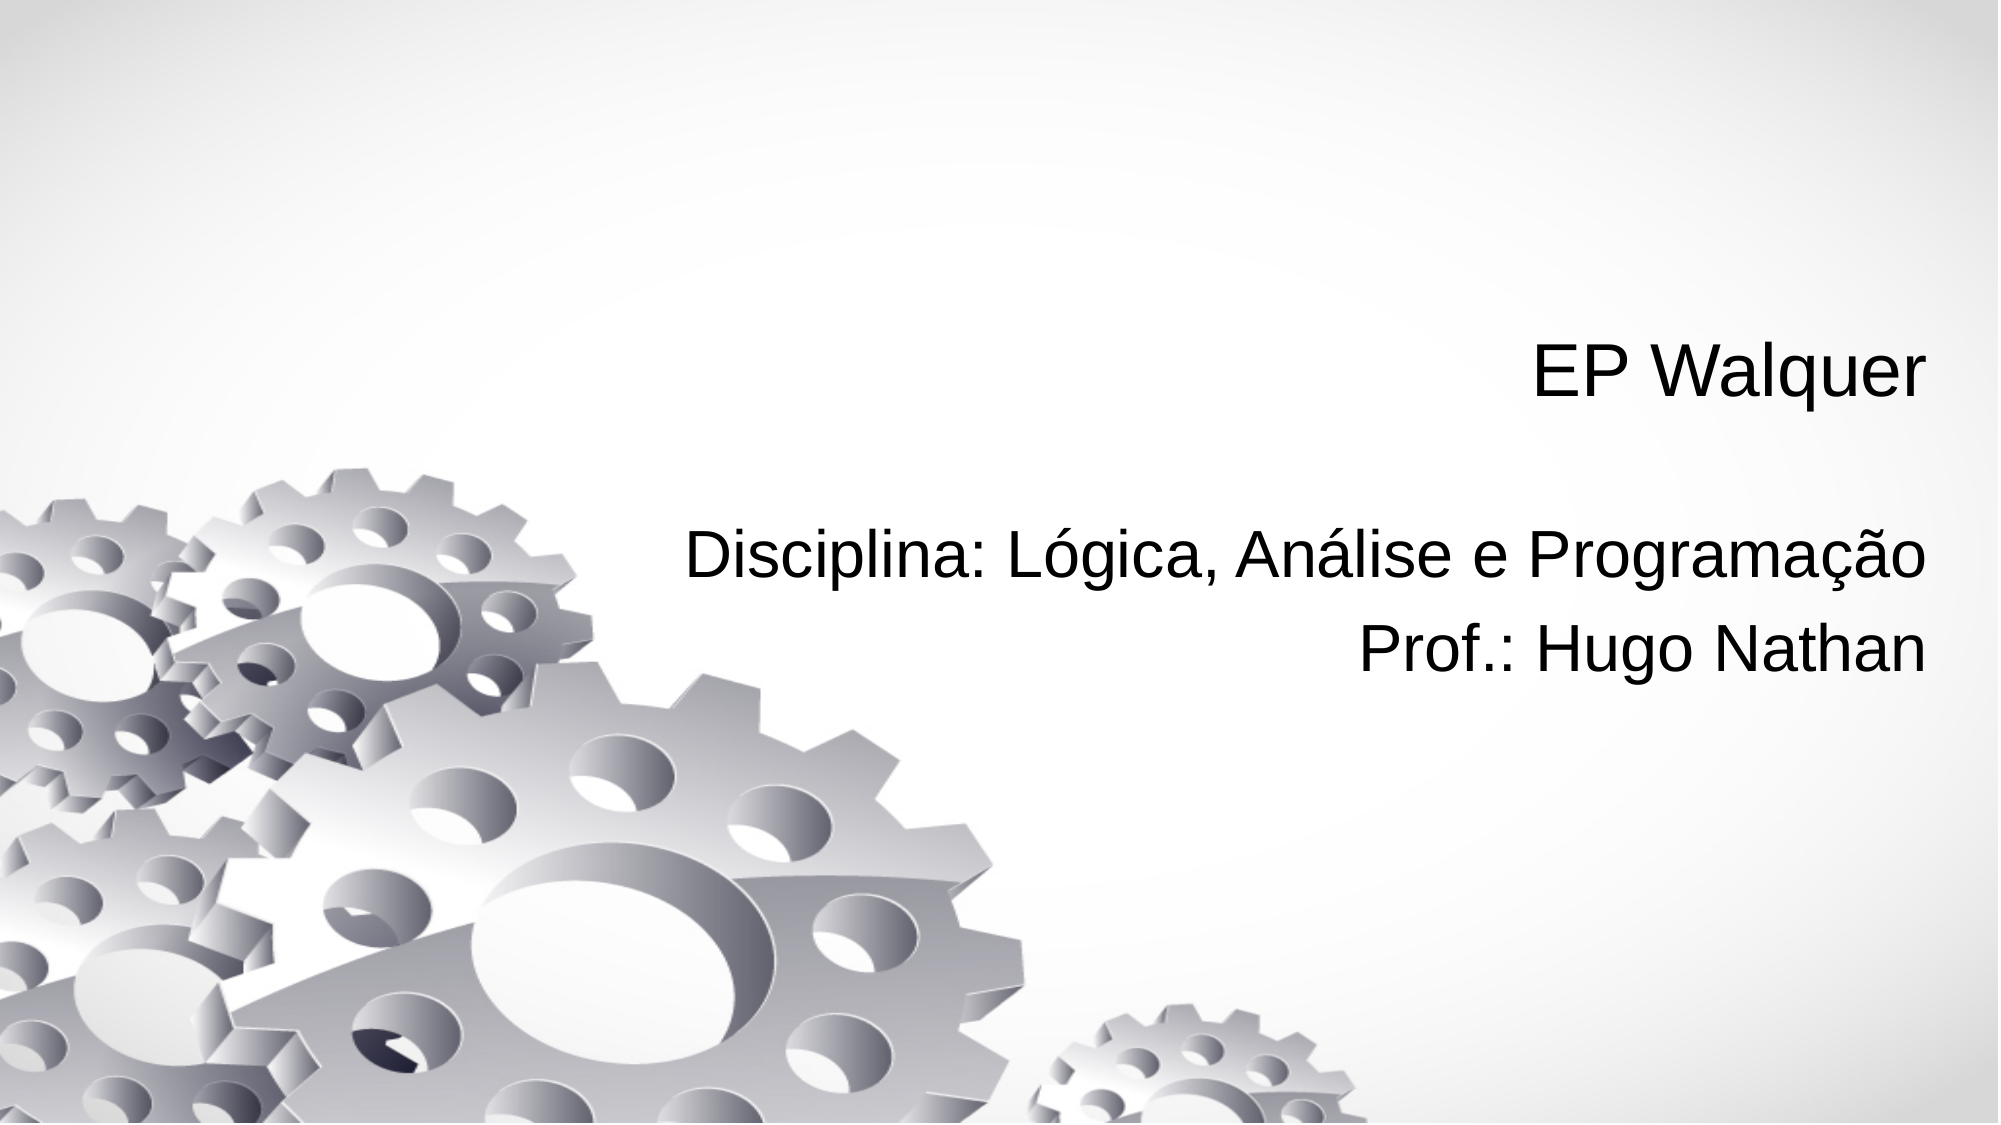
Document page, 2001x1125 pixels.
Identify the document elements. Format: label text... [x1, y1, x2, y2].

text_box EP Walquer [433, 279, 1943, 455]
picture [0, 0, 1998, 1123]
text_box Disciplina: Lógica, Análise e Programação Prof.: Hugo Nathan [432, 503, 1944, 790]
